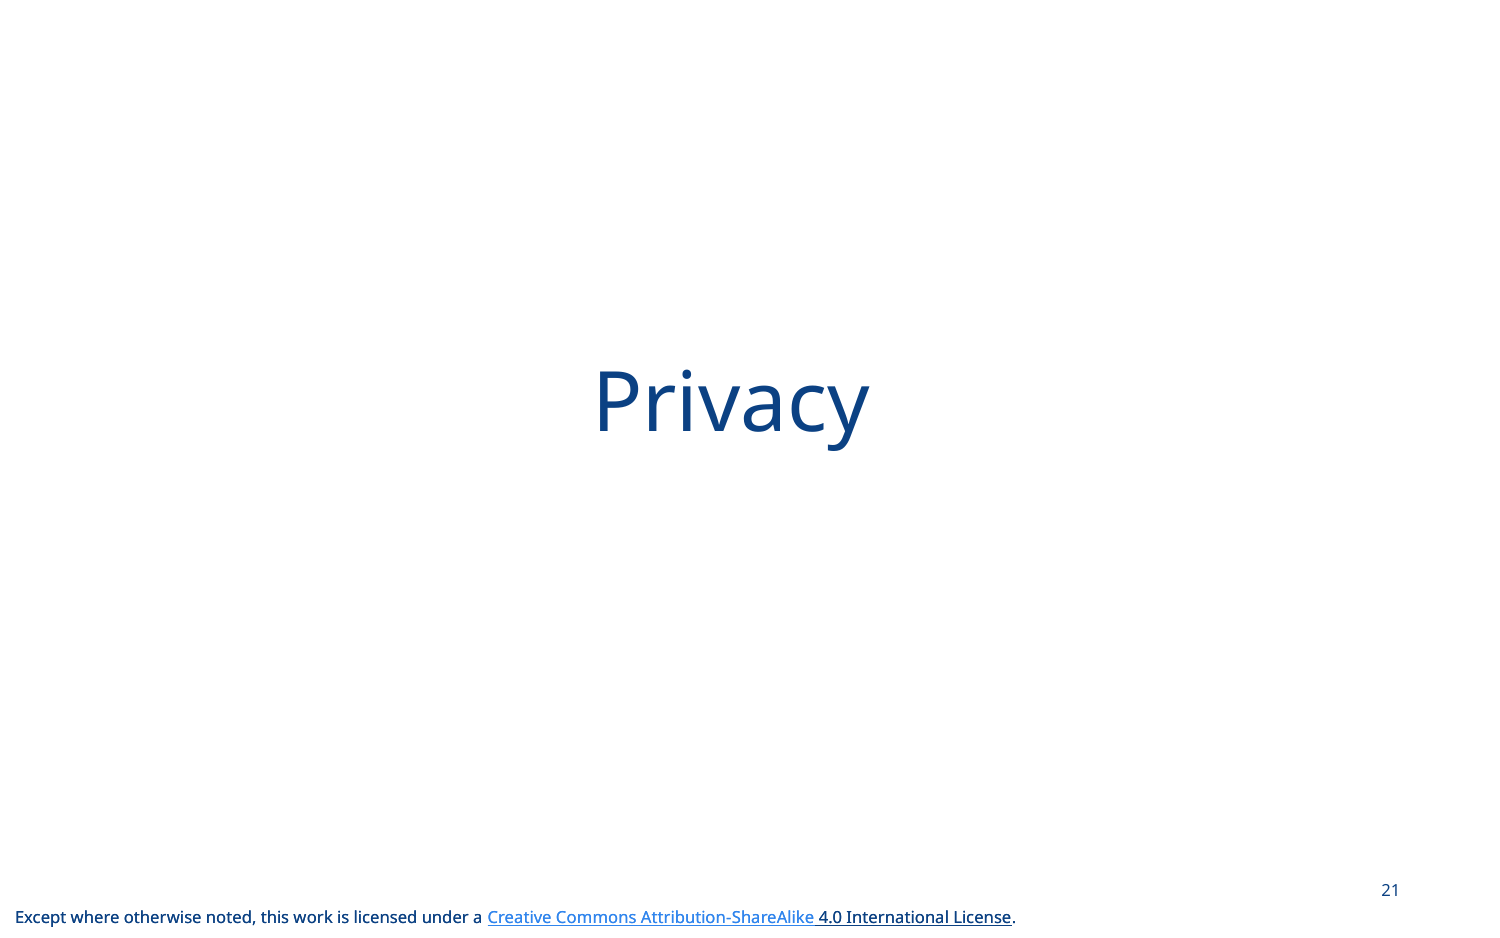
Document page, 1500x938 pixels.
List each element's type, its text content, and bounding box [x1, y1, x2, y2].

title Privacy [114, 308, 1348, 488]
slide_number 21 [1347, 866, 1416, 917]
